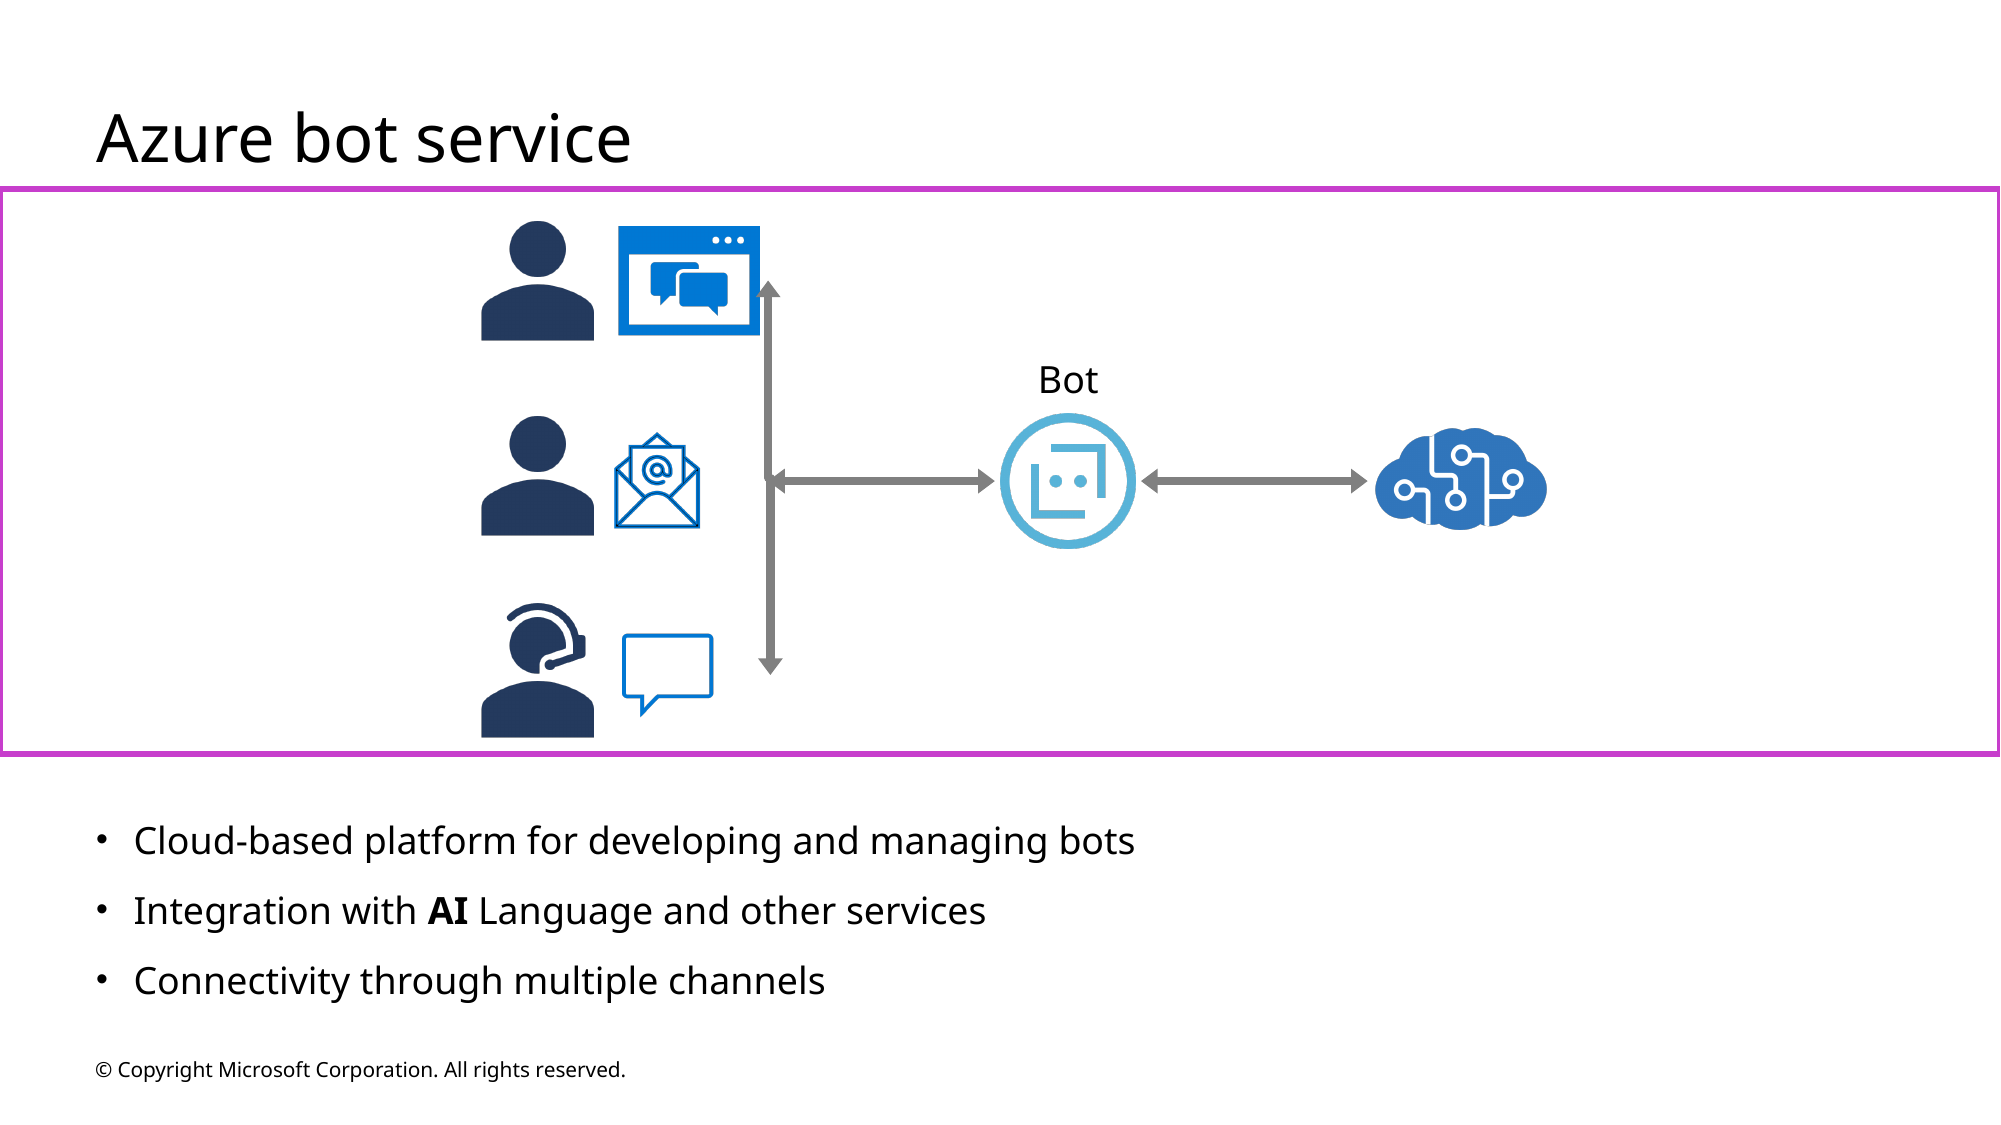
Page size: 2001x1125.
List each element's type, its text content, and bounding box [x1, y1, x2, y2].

text_box [0, 189, 2000, 755]
list Cloud-based platform for developing and managing bots Integration with AI Language and other services Connectivity through multiple channels [96, 816, 1259, 1004]
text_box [453, 196, 1547, 755]
title Azure bot service [96, 96, 1441, 177]
